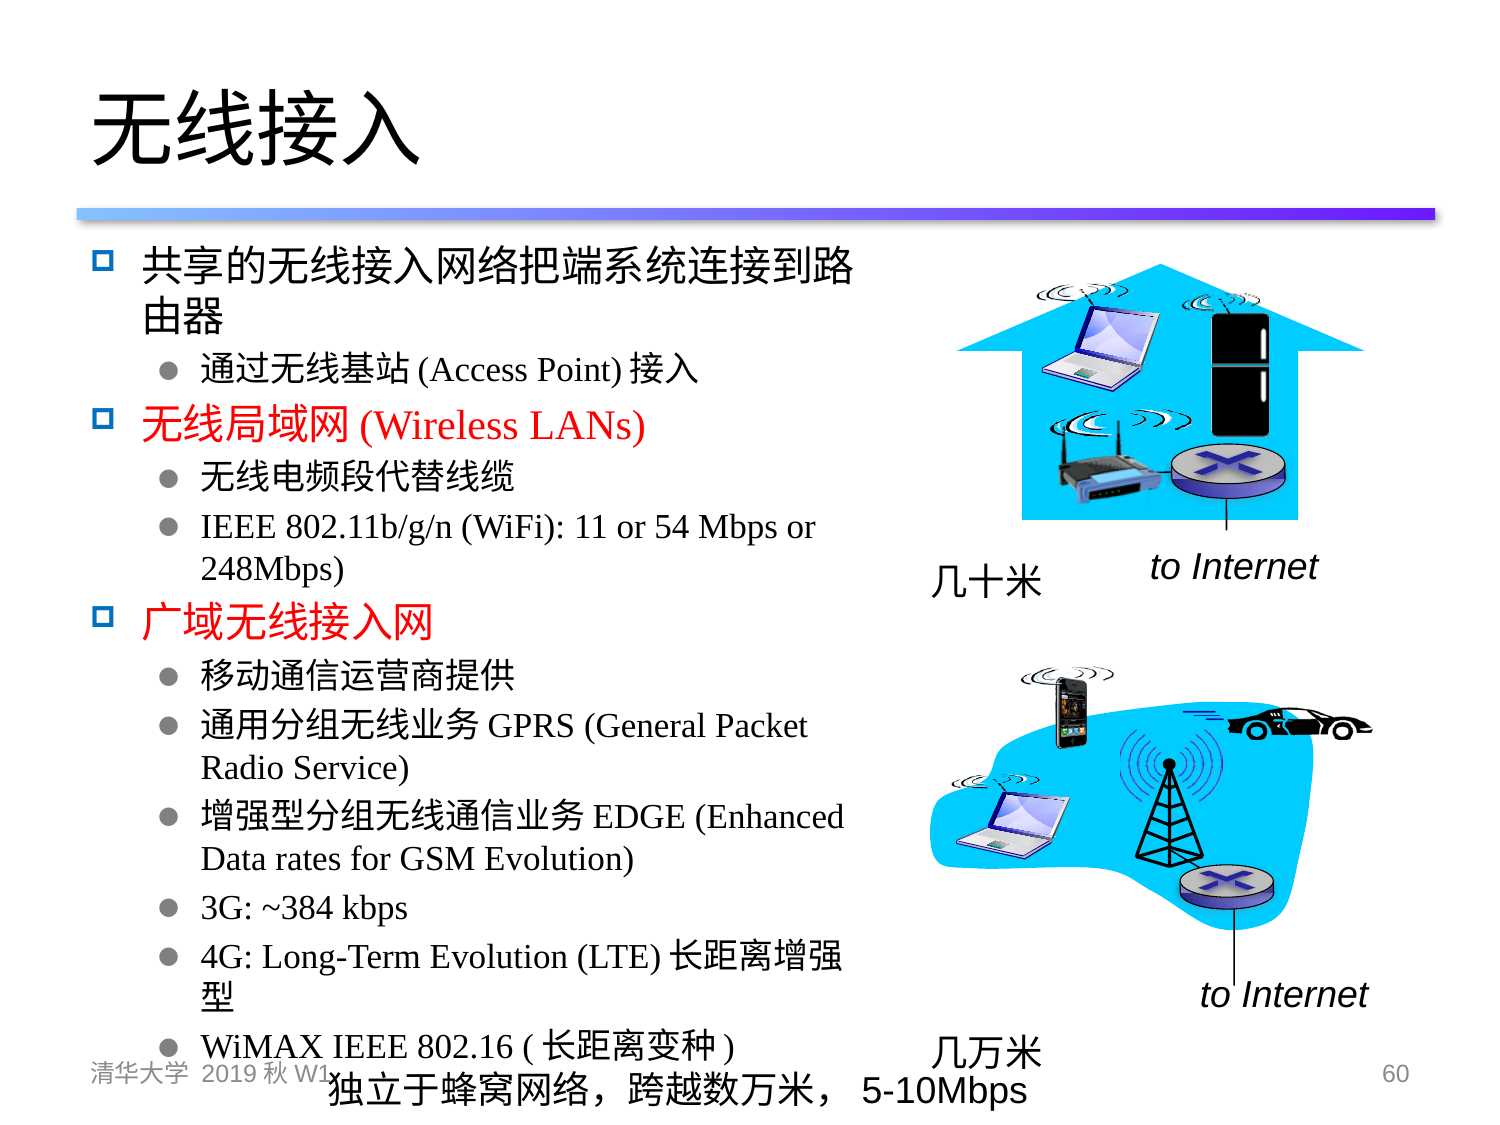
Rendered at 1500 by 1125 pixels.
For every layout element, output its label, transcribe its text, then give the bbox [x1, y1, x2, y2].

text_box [956, 263, 1365, 521]
text_box 几万米 [915, 1021, 1093, 1058]
text_box to Internet [1185, 962, 1384, 1023]
text_box 独立于蜂窝网络，跨越数万米，5-10Mbps [312, 1058, 1128, 1119]
text_box to Internet [1134, 534, 1334, 594]
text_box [1179, 864, 1274, 910]
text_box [243, 209, 247, 220]
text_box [1035, 281, 1161, 395]
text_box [1181, 291, 1287, 437]
slide_number 清华大学 2019秋W1 [75, 1042, 425, 1103]
title 无线接入 [75, 45, 1425, 209]
text_box 几十米 [915, 550, 1093, 611]
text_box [1049, 407, 1177, 505]
list 共享的无线接入网络把端系统连接到路由器 通过无线基站(Access Point)接入 无线局域网(Wireless LANs) 无线电频段代替线缆 IEEE 802.11b/g/n (WiFi): 11 or 54 Mbps or 248Mbps) 广域无线接入网 移动通信运营商提供 通用分组无线业务GPRS (General Packet Radio Service) 增强型分组无线通信业务EDGE (Enhanced Data rates for GSM Evolution) 3G: ~384 kbps 4G: Long-Term Evolution (LTE)长距离增强型 WiMAX IEEE 802.16 (长距离变种) [75, 231, 880, 1058]
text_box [927, 665, 1373, 986]
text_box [1171, 443, 1286, 499]
slide_number 60 [1093, 1042, 1425, 1103]
text_box [418, 209, 422, 220]
